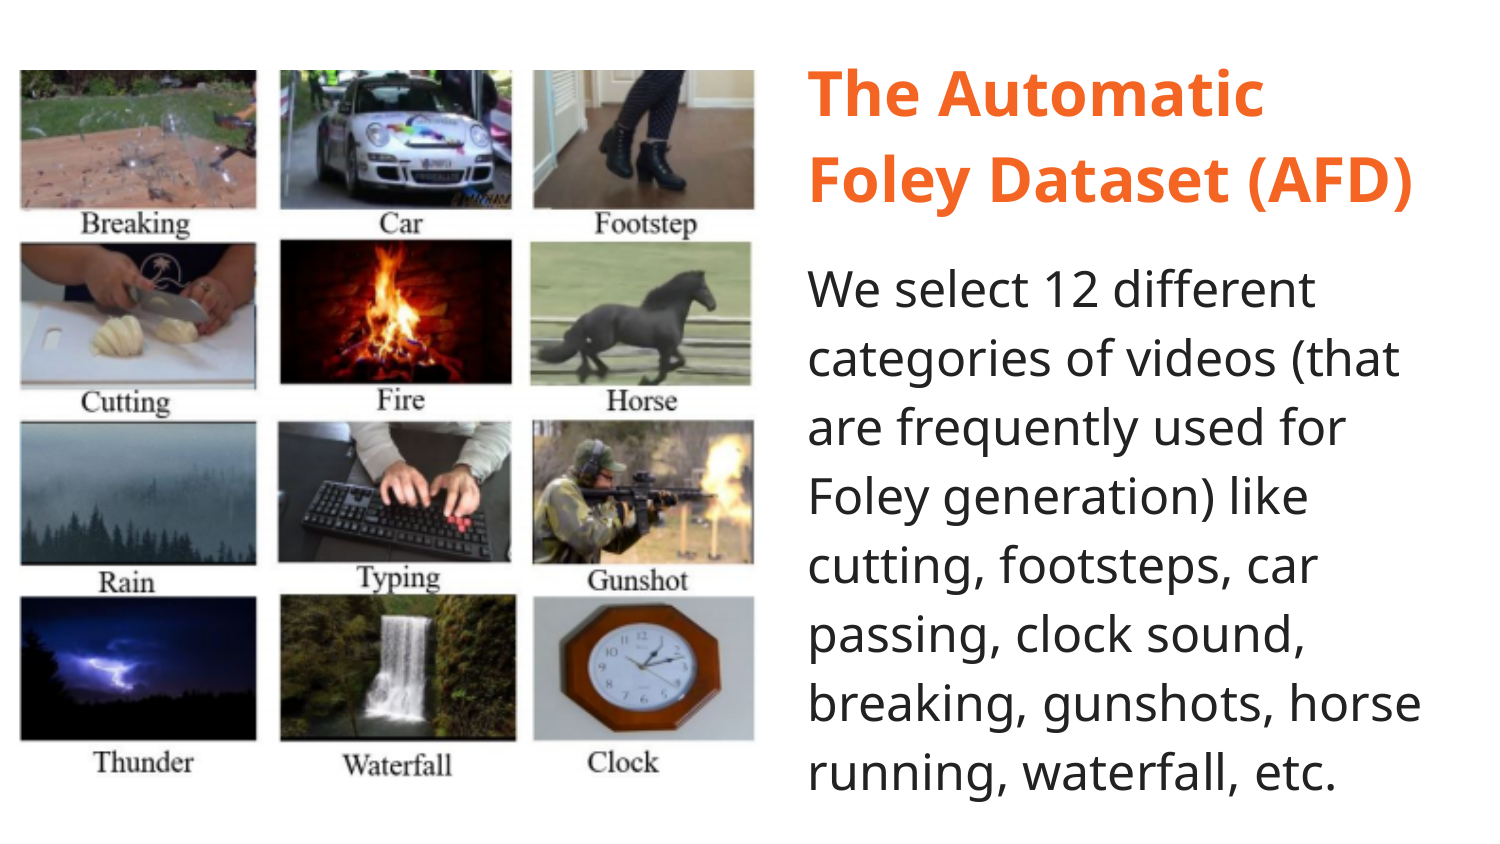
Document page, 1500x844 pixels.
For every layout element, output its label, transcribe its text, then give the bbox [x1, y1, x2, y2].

list The Automatic Foley Dataset (AFD) We select 12 different categories of videos (that are frequently used for Foley generation) like cutting, footsteps, car passing, clock sound, breaking, gunshots, horse running, waterfall, etc. [792, 160, 1455, 683]
picture [0, 0, 793, 844]
